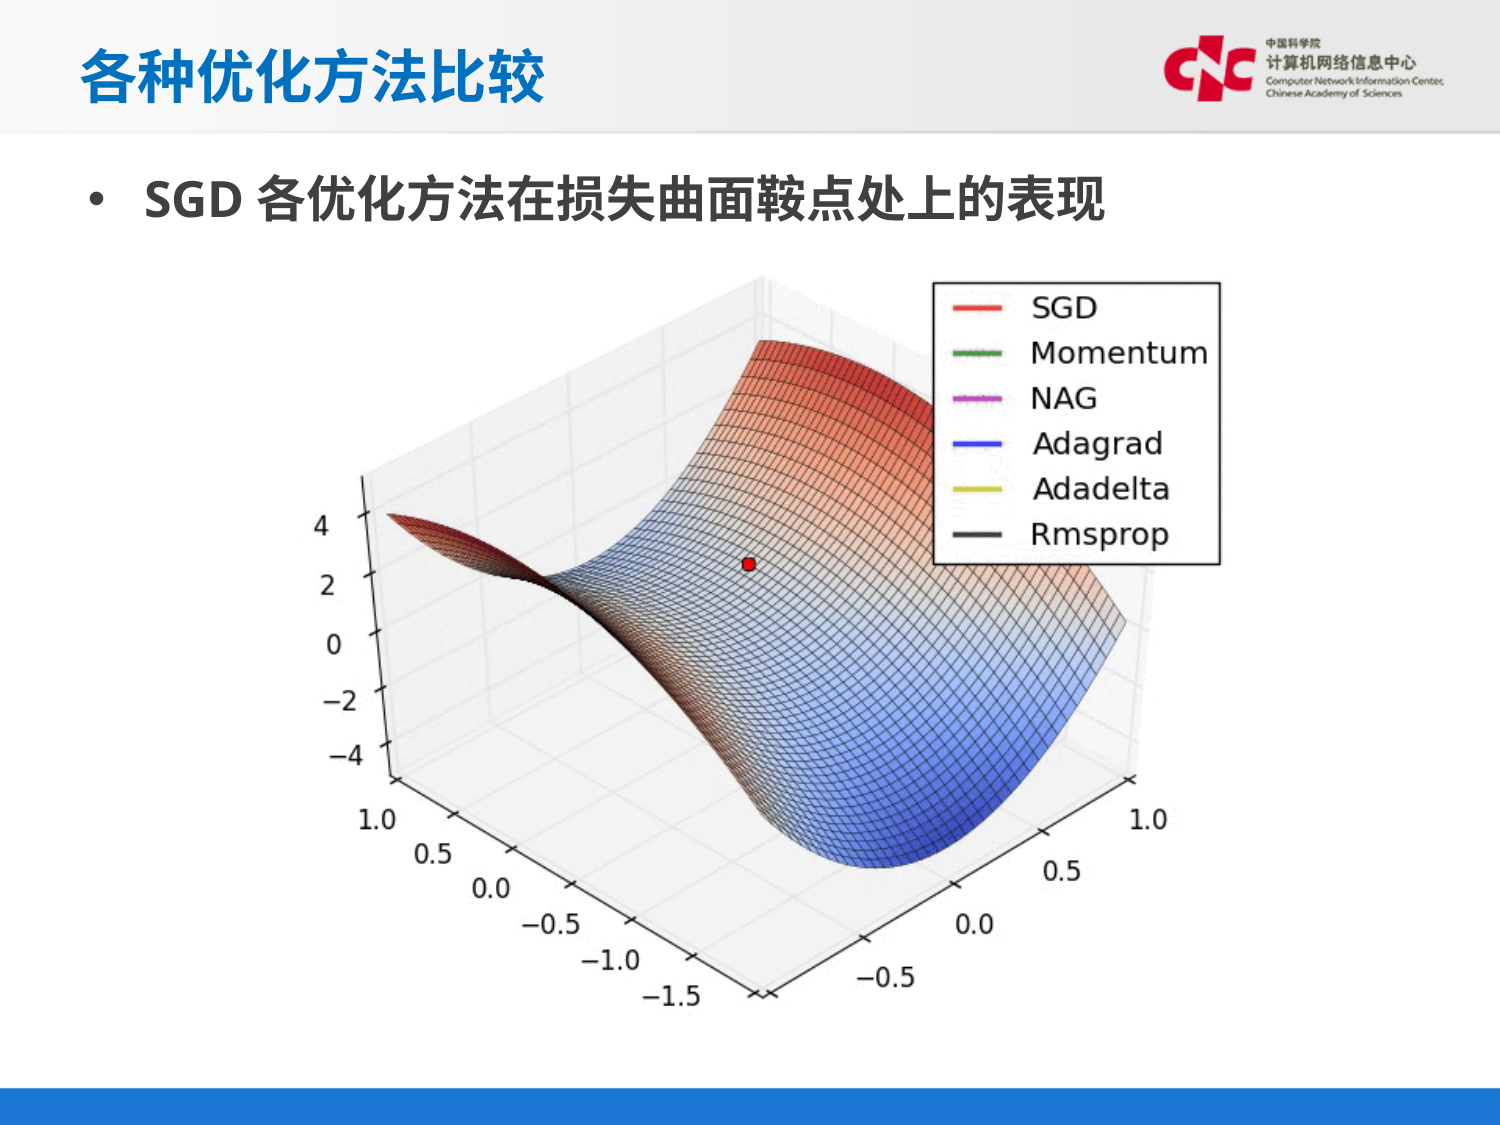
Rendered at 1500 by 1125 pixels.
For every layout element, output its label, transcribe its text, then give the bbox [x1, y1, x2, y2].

text_box SGD各优化方法在损失曲面鞍点处上的表现 [73, 160, 1423, 1125]
picture [0, 0, 1500, 1125]
text_box 各种优化方法比较 [64, 25, 1399, 126]
picture [265, 266, 1235, 1018]
